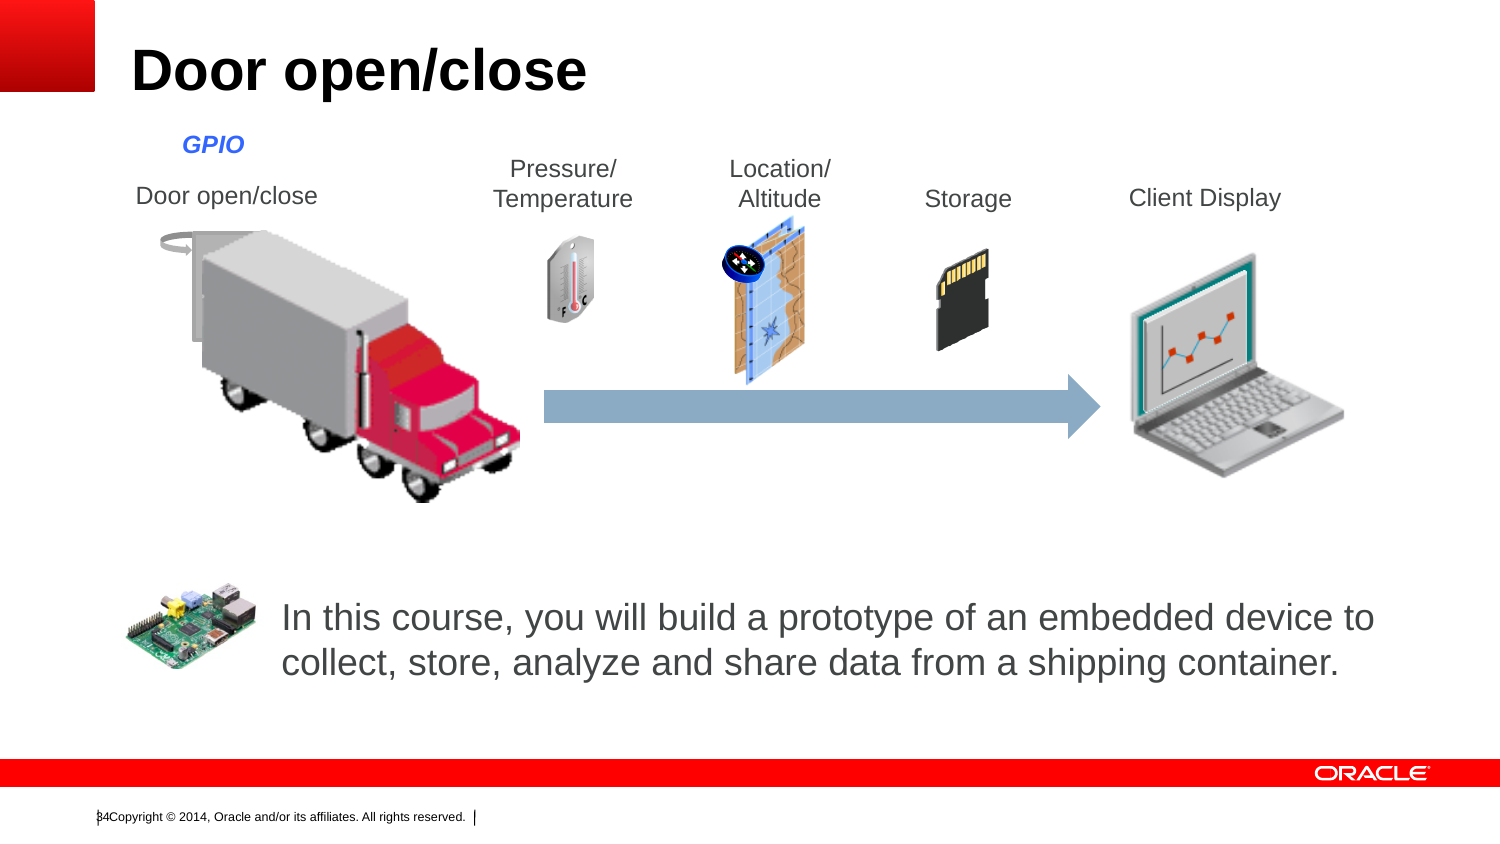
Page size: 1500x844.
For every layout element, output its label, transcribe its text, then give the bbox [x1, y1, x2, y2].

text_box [160, 230, 520, 504]
text_box Location/ Altitude [714, 144, 847, 220]
text_box Door open/close [120, 171, 334, 217]
title Door open/close [131, 40, 1482, 107]
text_box Pressure/ Temperature [478, 145, 649, 221]
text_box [1099, 232, 1371, 504]
text_box In this course, you will build a prototype of an embedded device to collect, store, analyze and share data from a shipping container. [266, 585, 1458, 691]
text_box Storage [909, 174, 1028, 217]
picture [109, 582, 271, 670]
text_box [541, 372, 1094, 442]
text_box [722, 213, 806, 386]
picture [546, 233, 595, 323]
text_box Client Display [1113, 173, 1297, 219]
picture [880, 219, 1038, 376]
picture [0, 759, 1500, 787]
text_box GPIO [167, 121, 260, 167]
